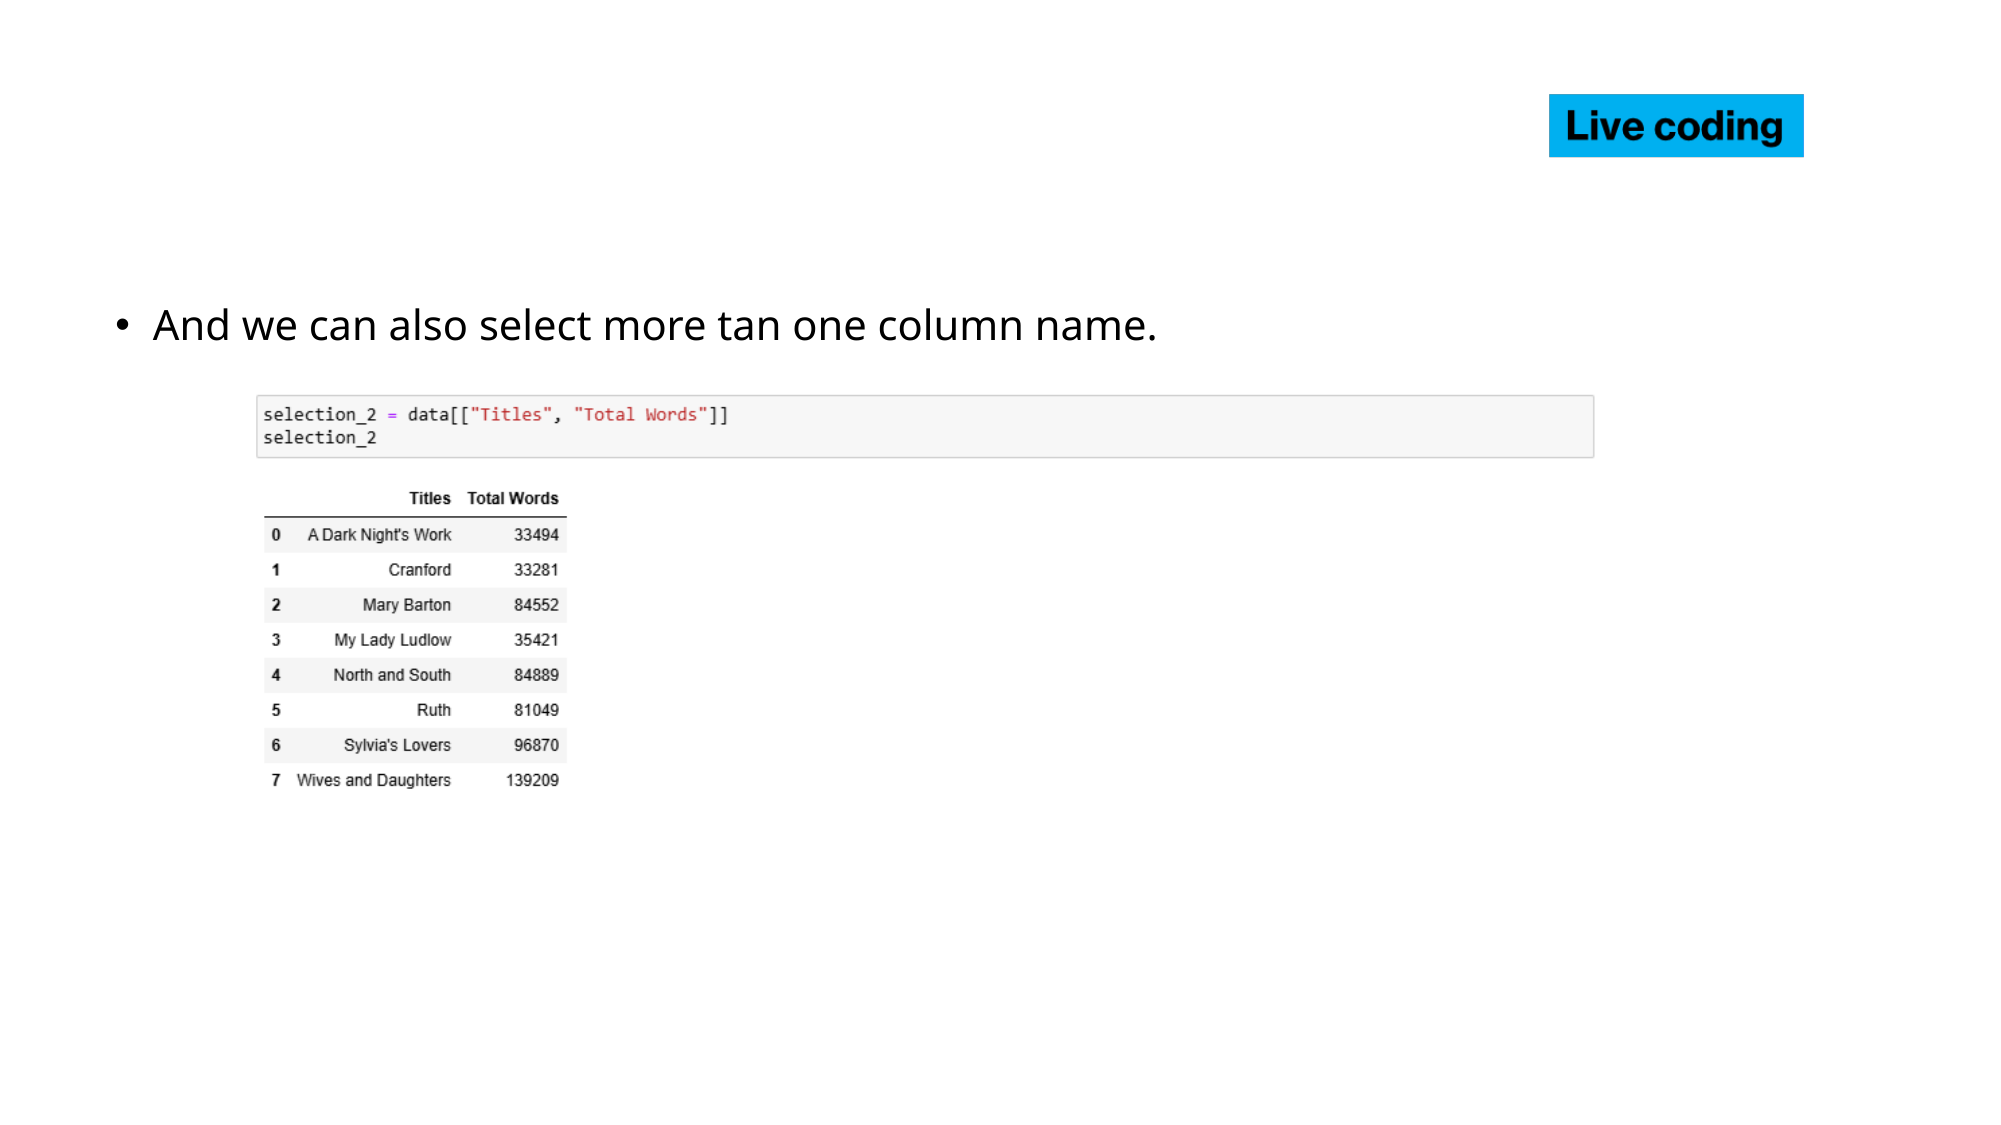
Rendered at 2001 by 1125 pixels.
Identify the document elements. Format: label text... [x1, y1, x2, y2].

picture [1541, 89, 1808, 175]
list And we can also select more tan one column name. [100, 281, 1849, 1035]
picture [251, 391, 1600, 801]
